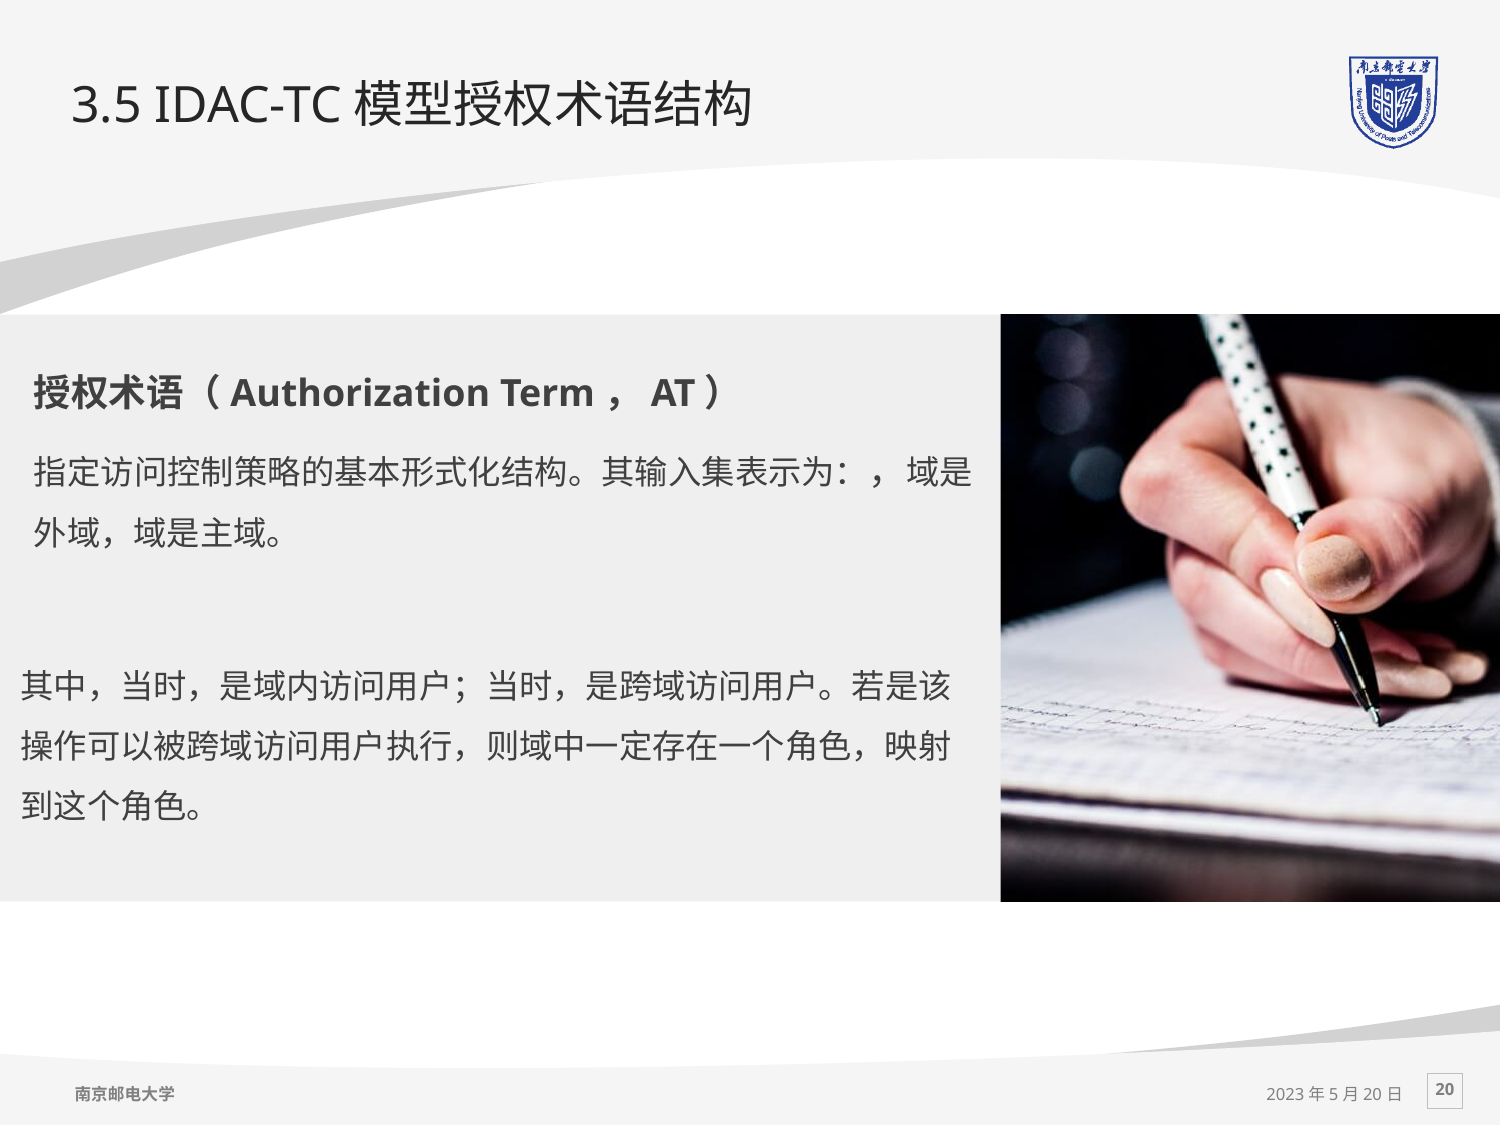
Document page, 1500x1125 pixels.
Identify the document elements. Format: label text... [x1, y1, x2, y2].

picture [1343, 52, 1444, 152]
text_box [0, 312, 998, 904]
text_box [998, 312, 1500, 904]
title 3.5 IDAC-TC模型授权术语结构 [59, 60, 1410, 149]
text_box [33, 345, 973, 575]
